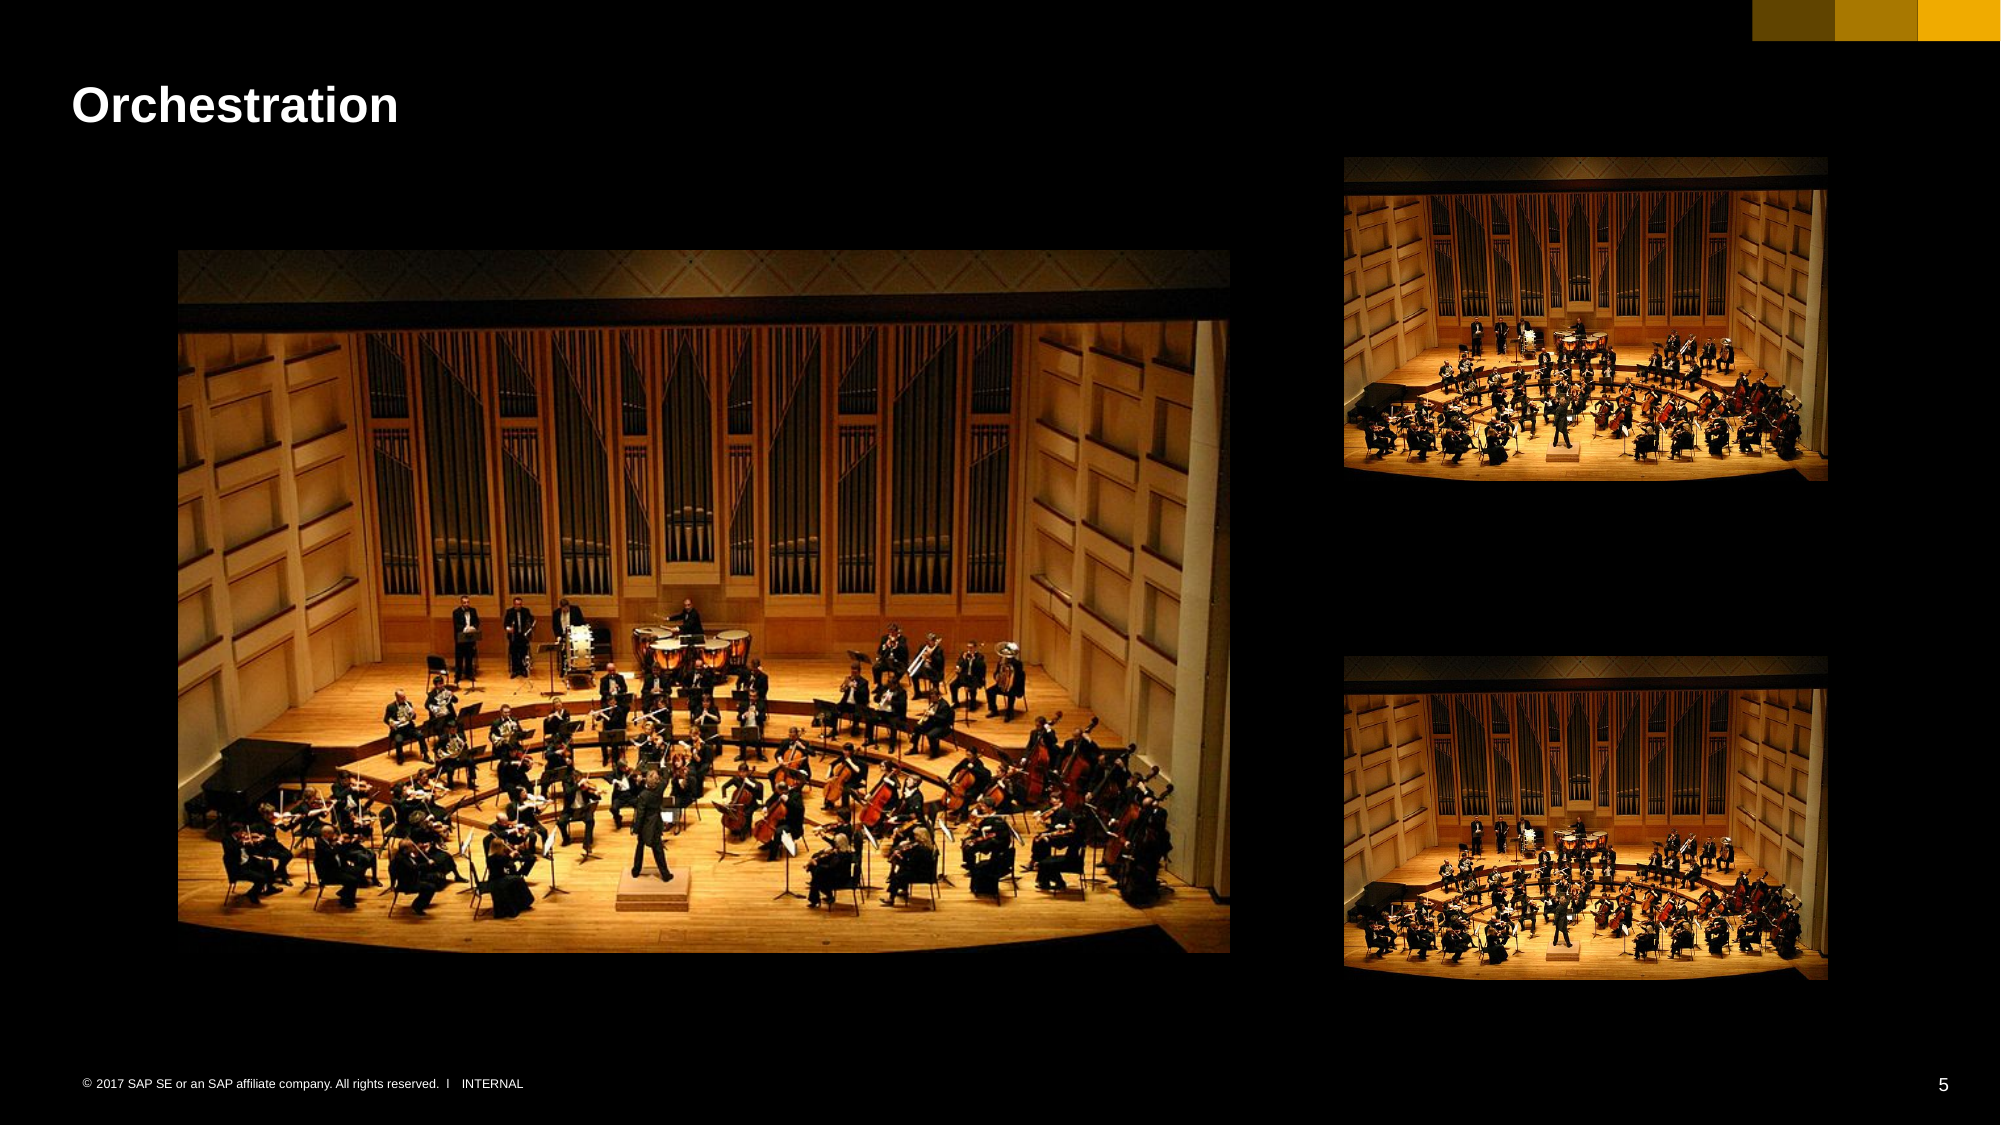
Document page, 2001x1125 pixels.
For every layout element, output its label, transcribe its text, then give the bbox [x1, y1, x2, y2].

picture [178, 250, 1231, 953]
picture [1343, 157, 1828, 481]
title Orchestration [71, 72, 1907, 134]
picture [1343, 656, 1828, 980]
